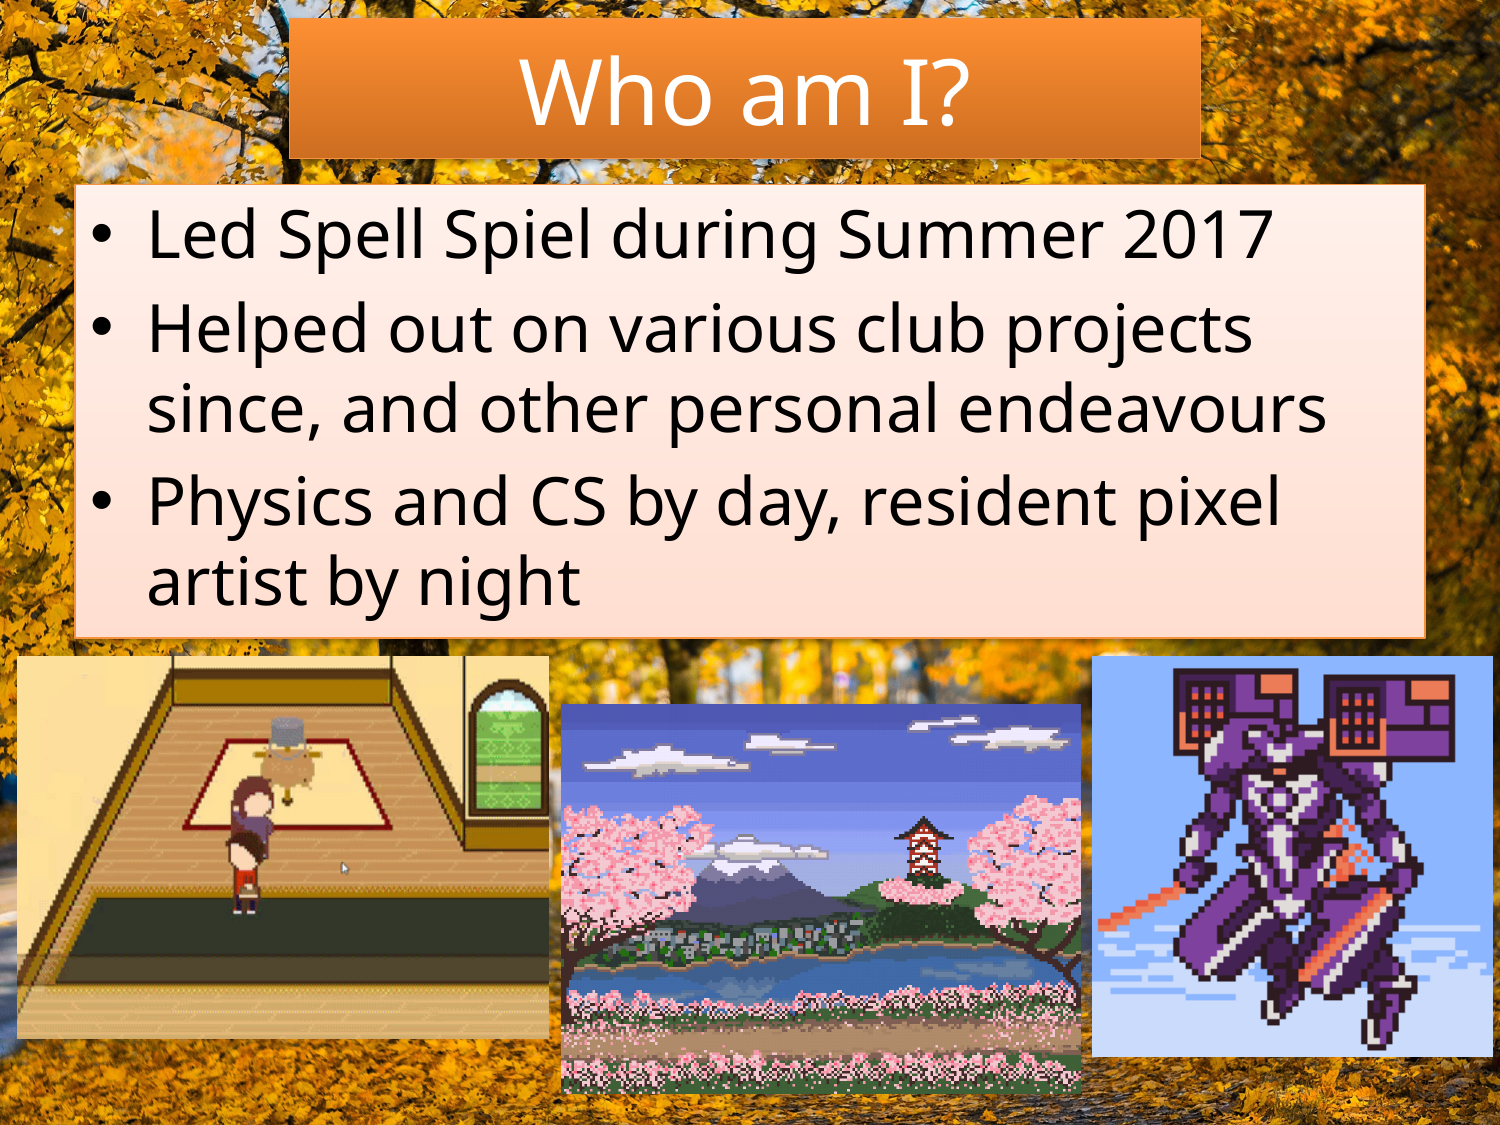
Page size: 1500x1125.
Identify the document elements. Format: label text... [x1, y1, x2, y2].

title Who am I? [289, 18, 1201, 159]
picture [0, 0, 1500, 1125]
list Led Spell Spiel during Summer 2017 Helped out on various club projects since, and other personal endeavours Physics and CS by day, resident pixel artist by night [74, 184, 1426, 639]
